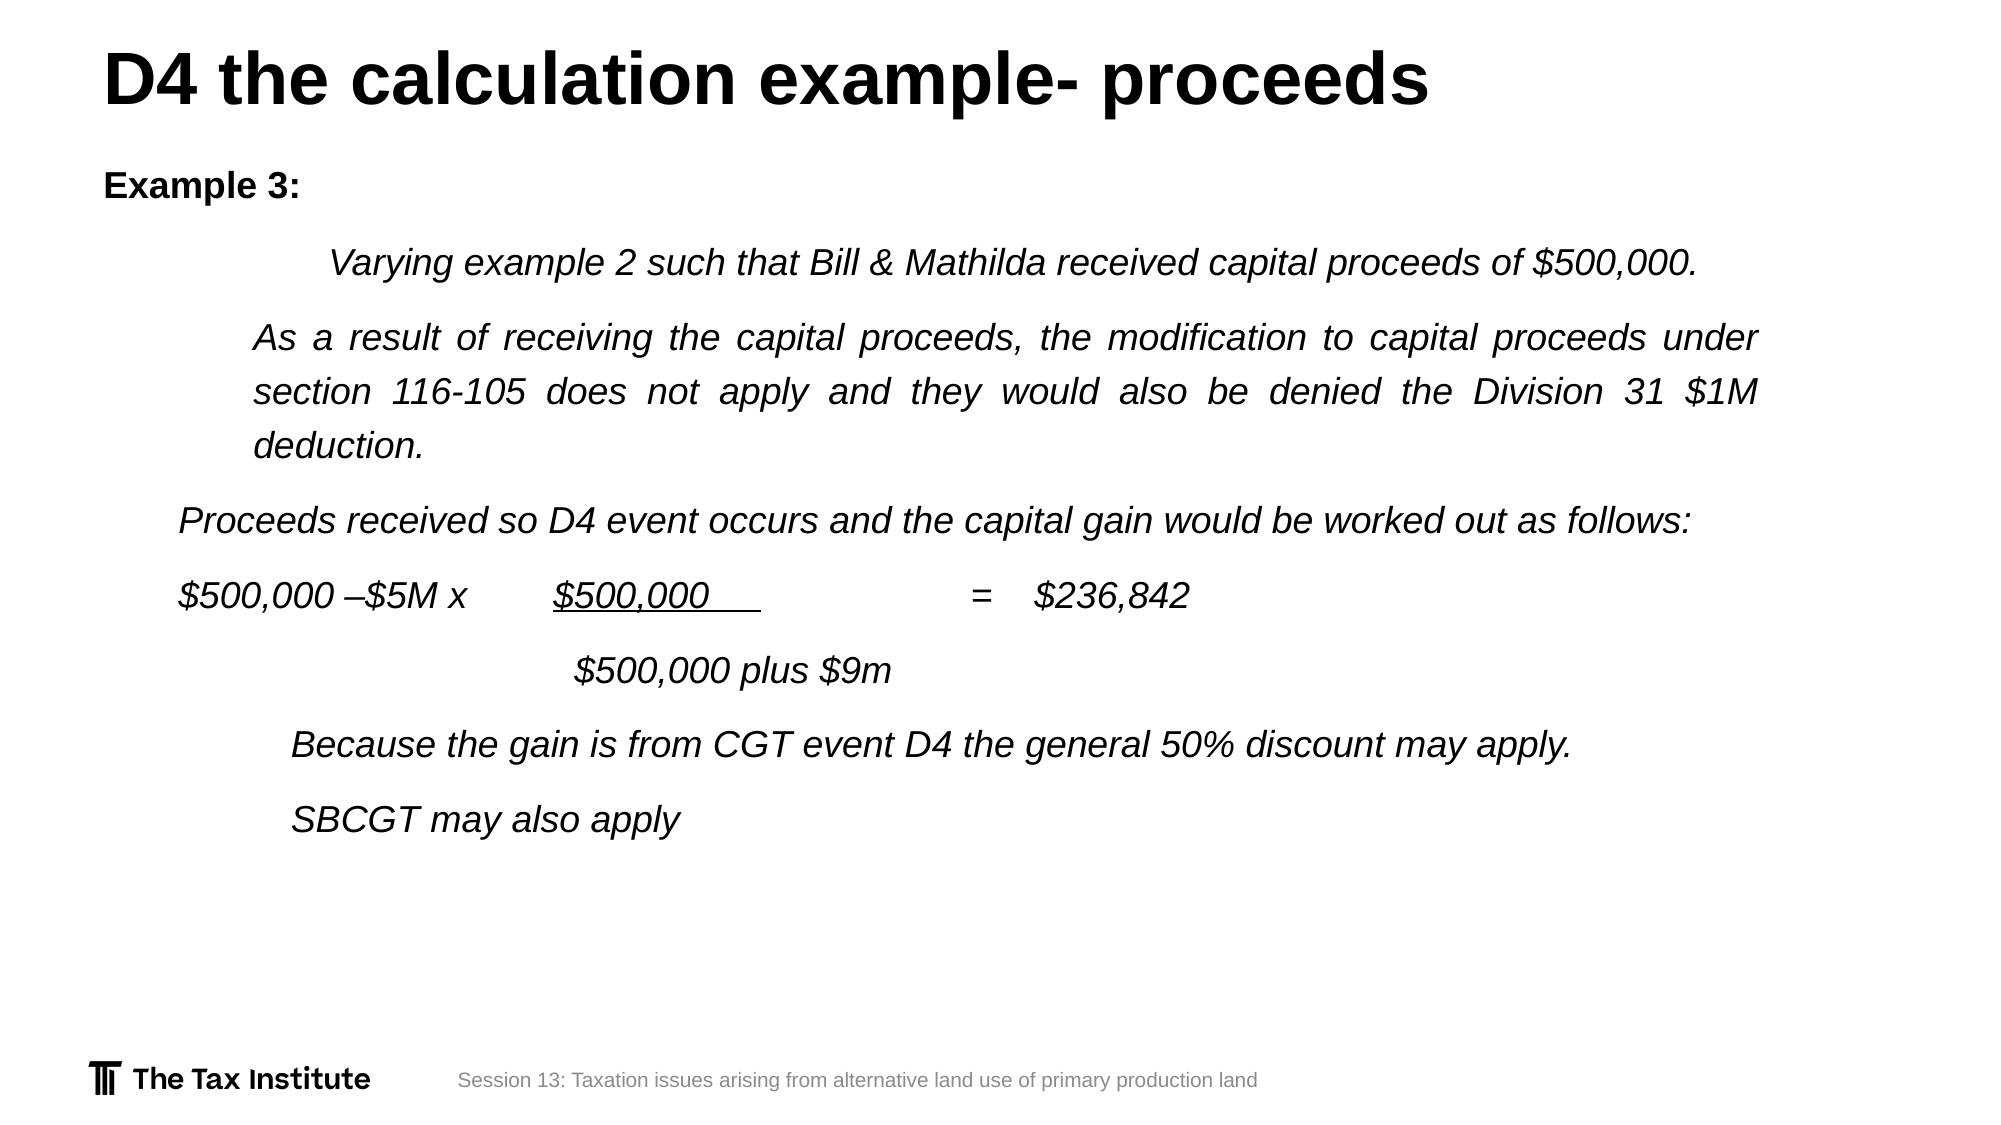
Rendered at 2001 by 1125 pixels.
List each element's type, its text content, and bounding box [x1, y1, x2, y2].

title D4 the calculation example- proceeds [88, 32, 1890, 128]
footer Session 13: Taxation issues arising from alternative land use of primary production land [442, 1061, 1624, 1097]
text_box Example 3: Varying example 2 such that Bill & Mathilda received capital proceeds of $500,000. As a result of receiving the capital proceeds, the modification to capital proceeds under section 116-105 does not apply and they would also be denied the Division 31 $1M deduction. Proceeds received so D4 event occurs and the capital gain would be worked out as follows: $500,000 –$5M x $500,000 = $236,842 $500,000 plus $9m Because the gain is from CGT event D4 the general 50% discount may apply. SBCGT may also apply [88, 145, 1774, 923]
picture [88, 1061, 370, 1095]
